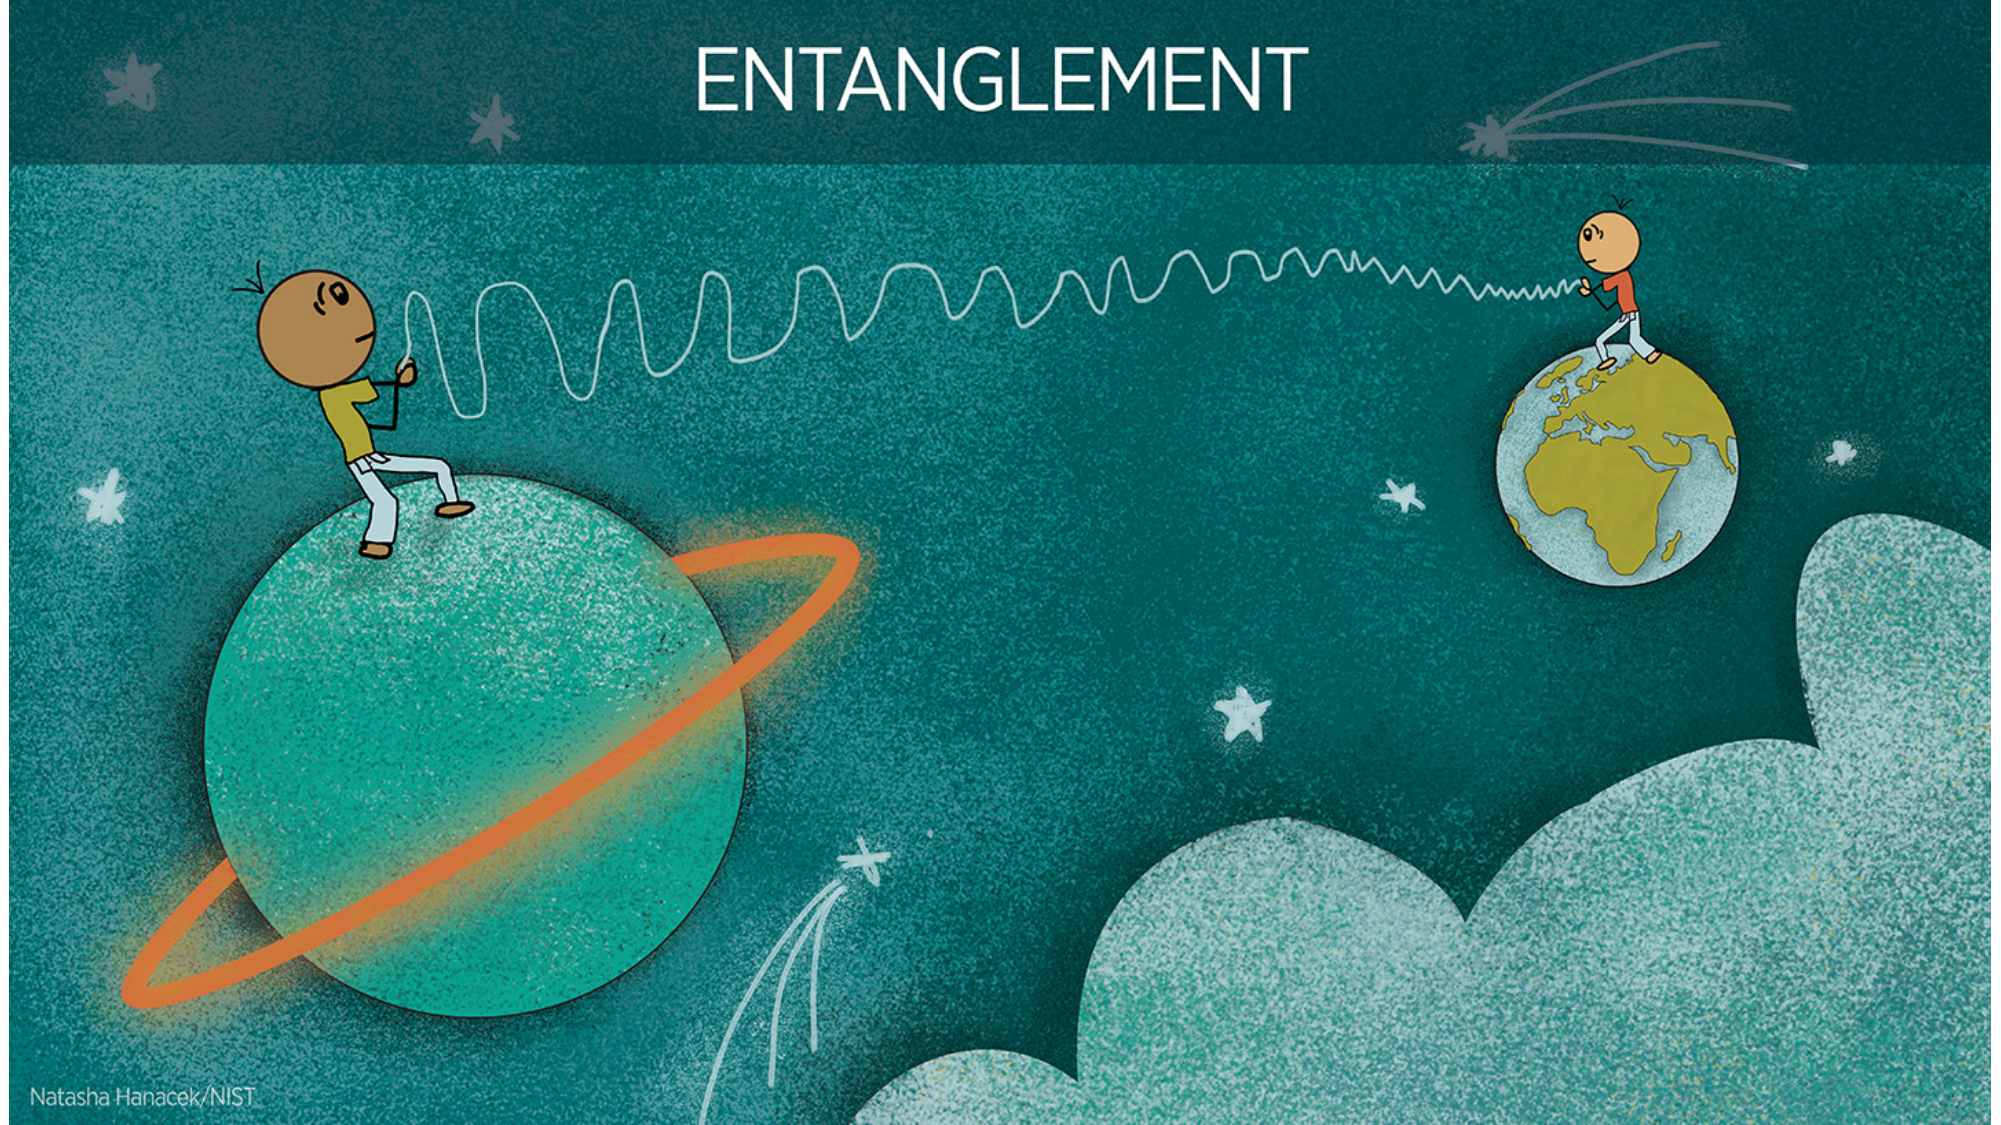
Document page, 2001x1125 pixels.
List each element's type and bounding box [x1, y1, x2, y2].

list [9, 0, 1991, 1125]
